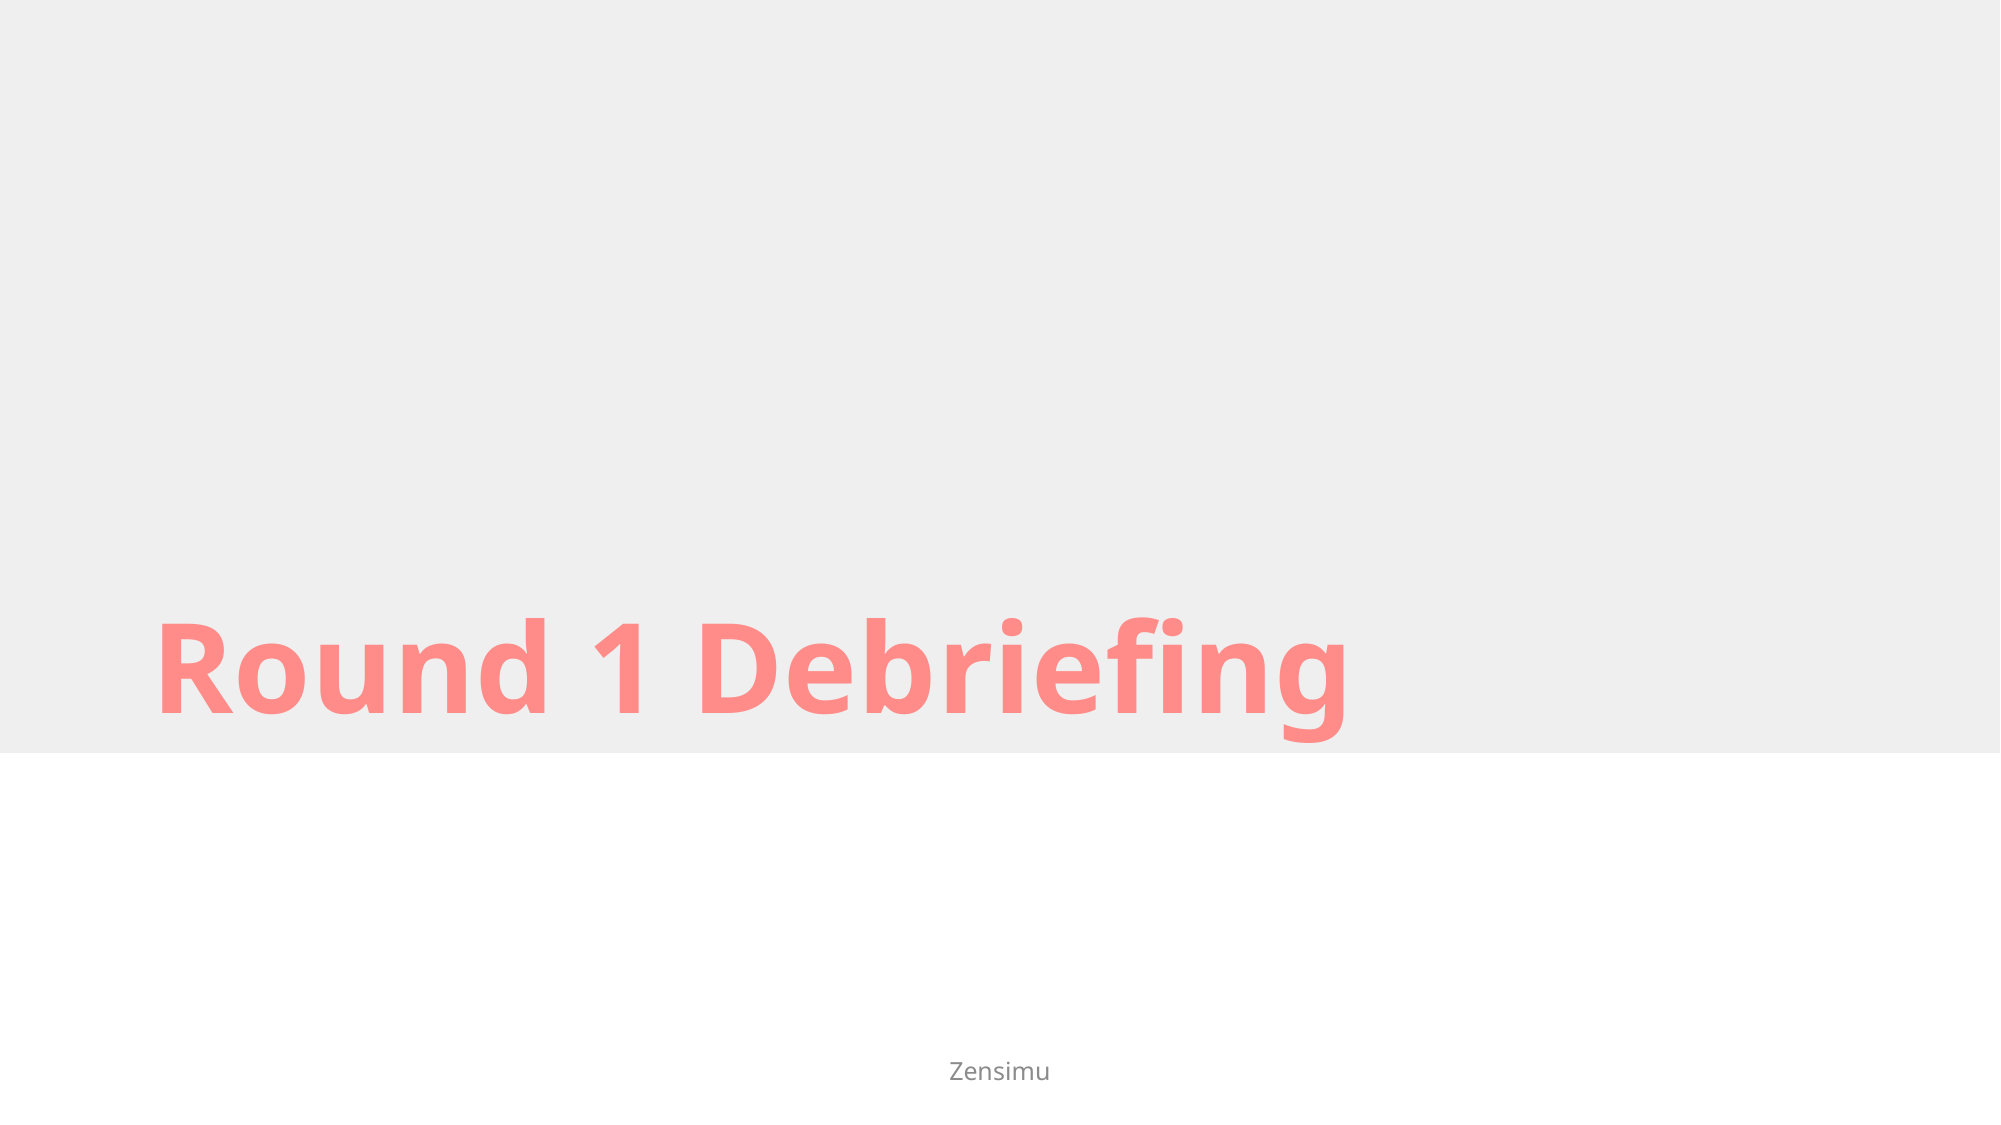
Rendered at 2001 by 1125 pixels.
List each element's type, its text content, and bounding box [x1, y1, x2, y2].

title Round 1 Debriefing [136, 280, 1862, 749]
footer Zensimu [662, 1042, 1338, 1103]
